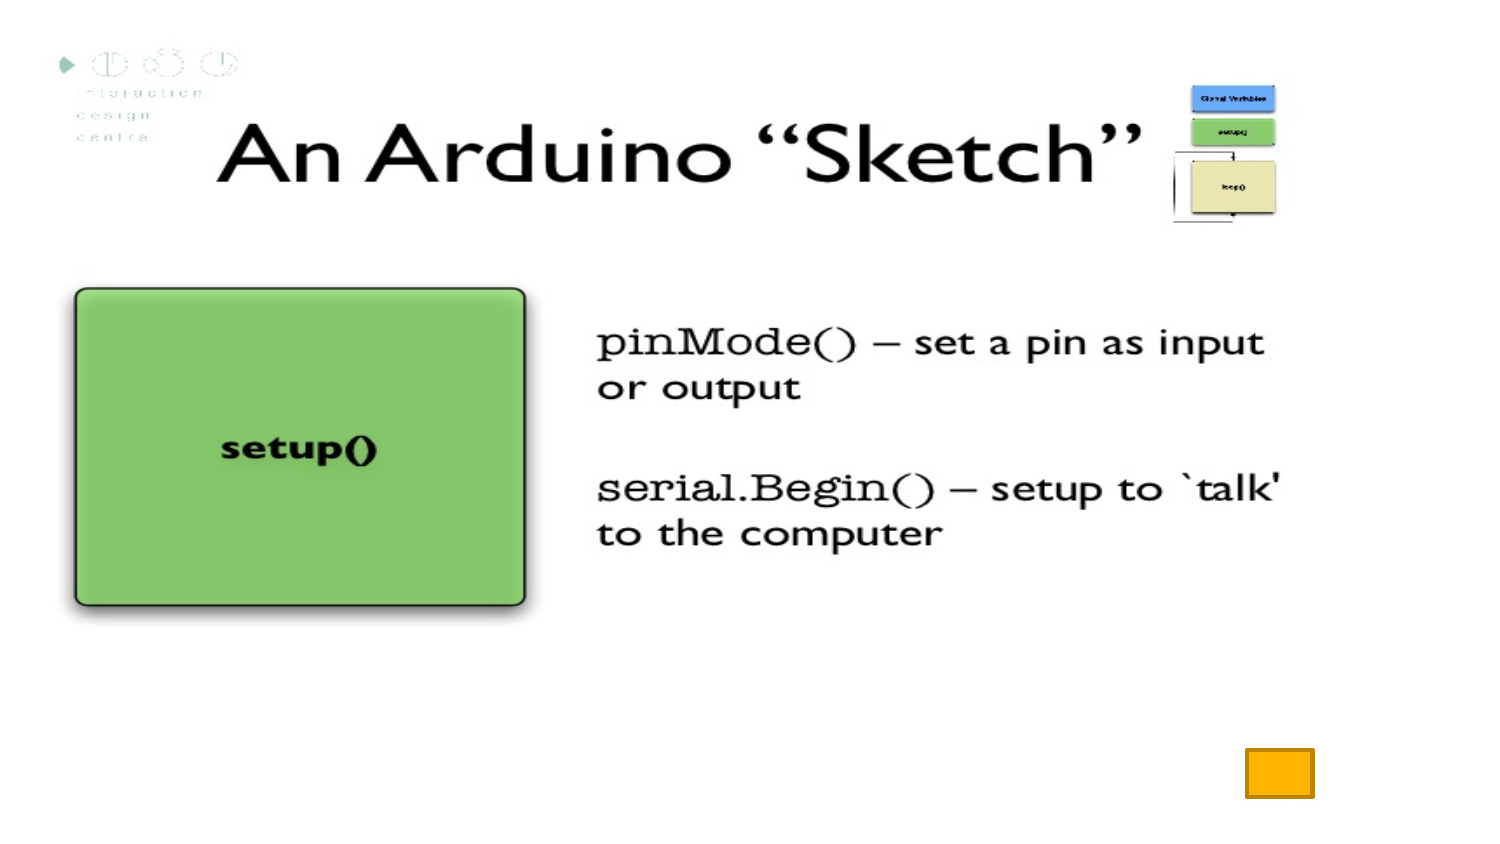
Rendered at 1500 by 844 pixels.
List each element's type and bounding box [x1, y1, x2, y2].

picture [46, 37, 1315, 806]
